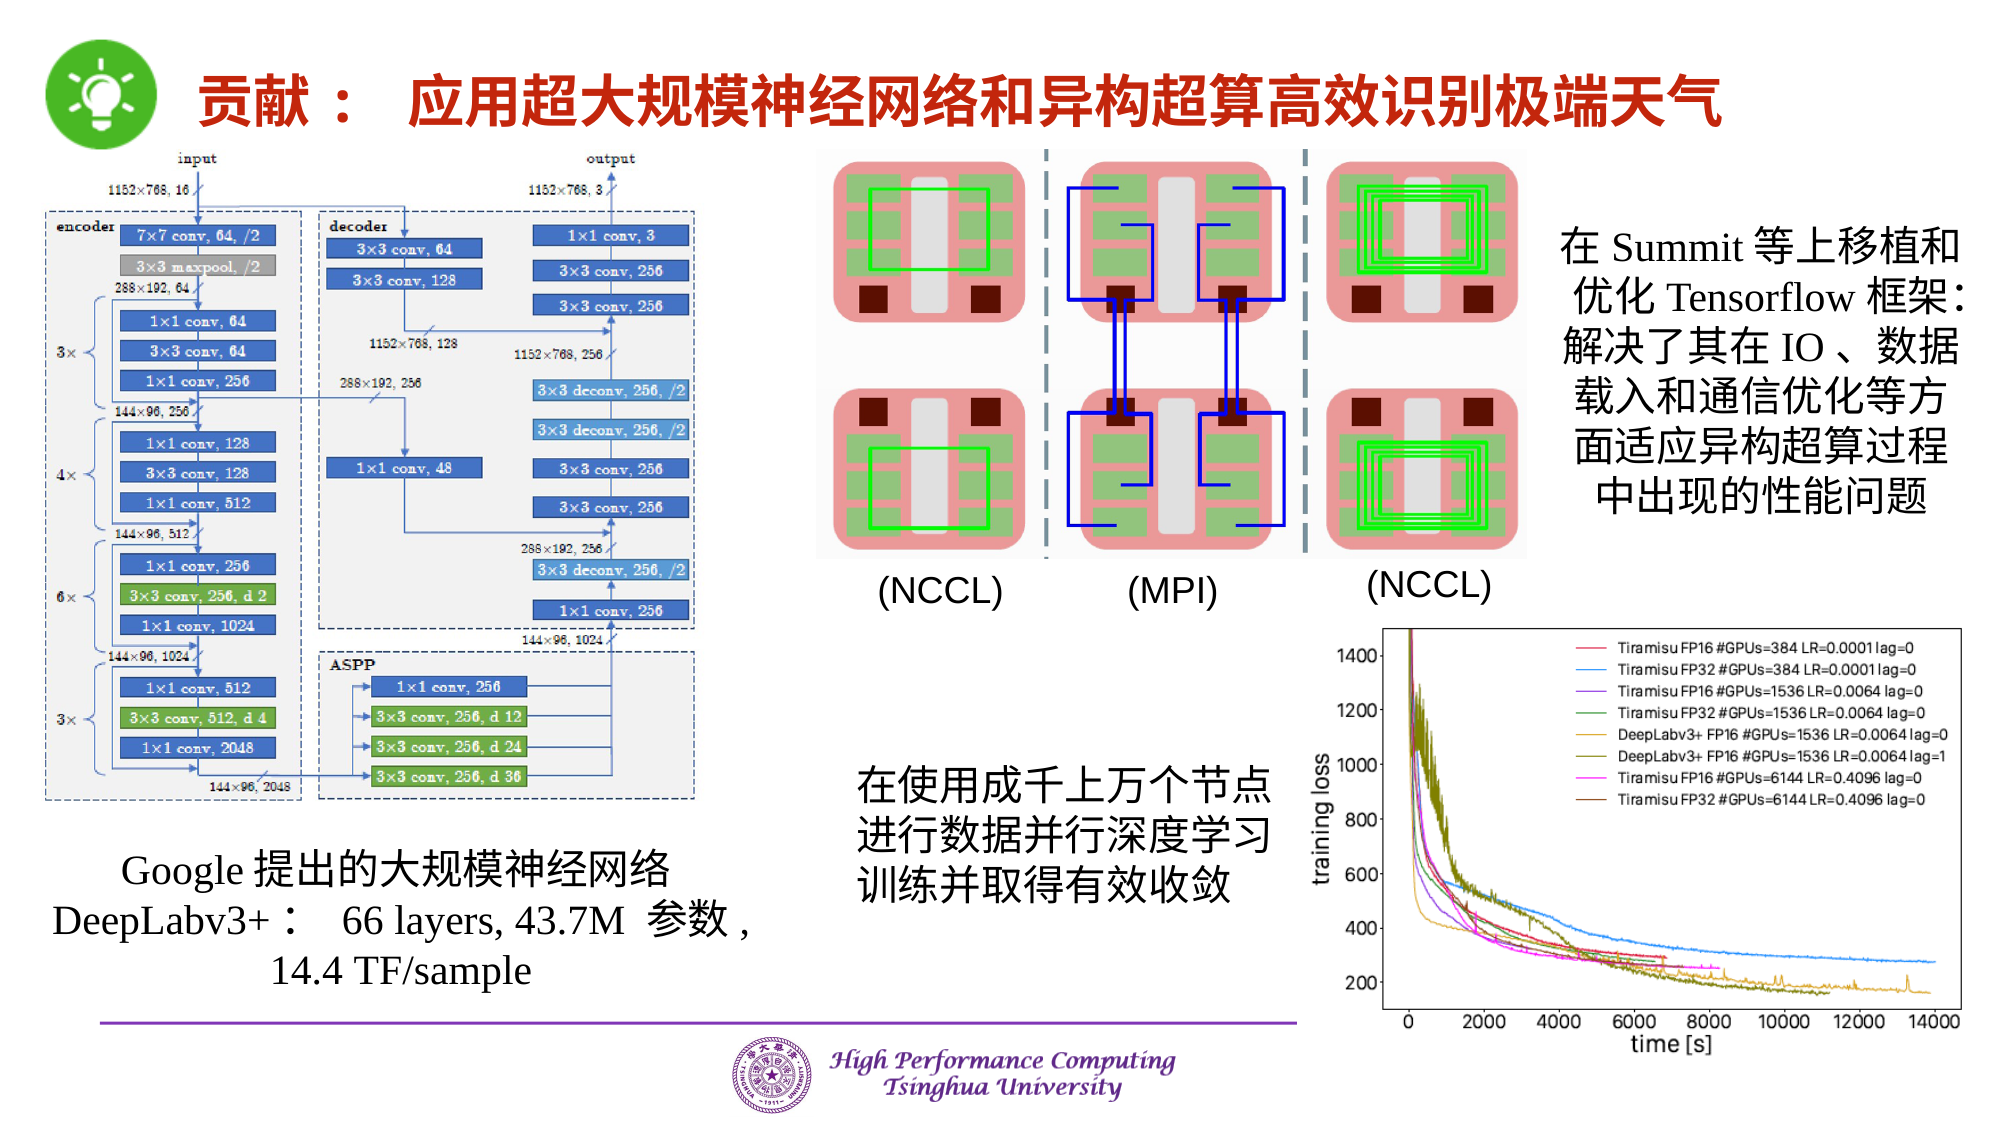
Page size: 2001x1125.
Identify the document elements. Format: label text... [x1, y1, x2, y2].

text_box 在Summit等上移植和优化Tensorflow框架：解决了其在IO、数据载入和通信优化等方面适应异构超算过程中出现的性能问题 [1707, 212, 1980, 527]
text_box 在使用成千上万个节点进行数据并行深度学习训练并取得有效收敛 [841, 751, 1292, 916]
text_box Google提出的大规模神经网络DeepLabv3+： 66 layers, 43.7M 参数, 14.4 TF/sample [34, 835, 768, 1000]
picture [729, 1034, 1201, 1117]
text_box 贡献: 应用超大规模神经网络和异构超算高效识别极端天气 [182, 48, 2000, 147]
picture [8, 29, 724, 816]
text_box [816, 149, 1702, 665]
picture [1297, 611, 1979, 1059]
